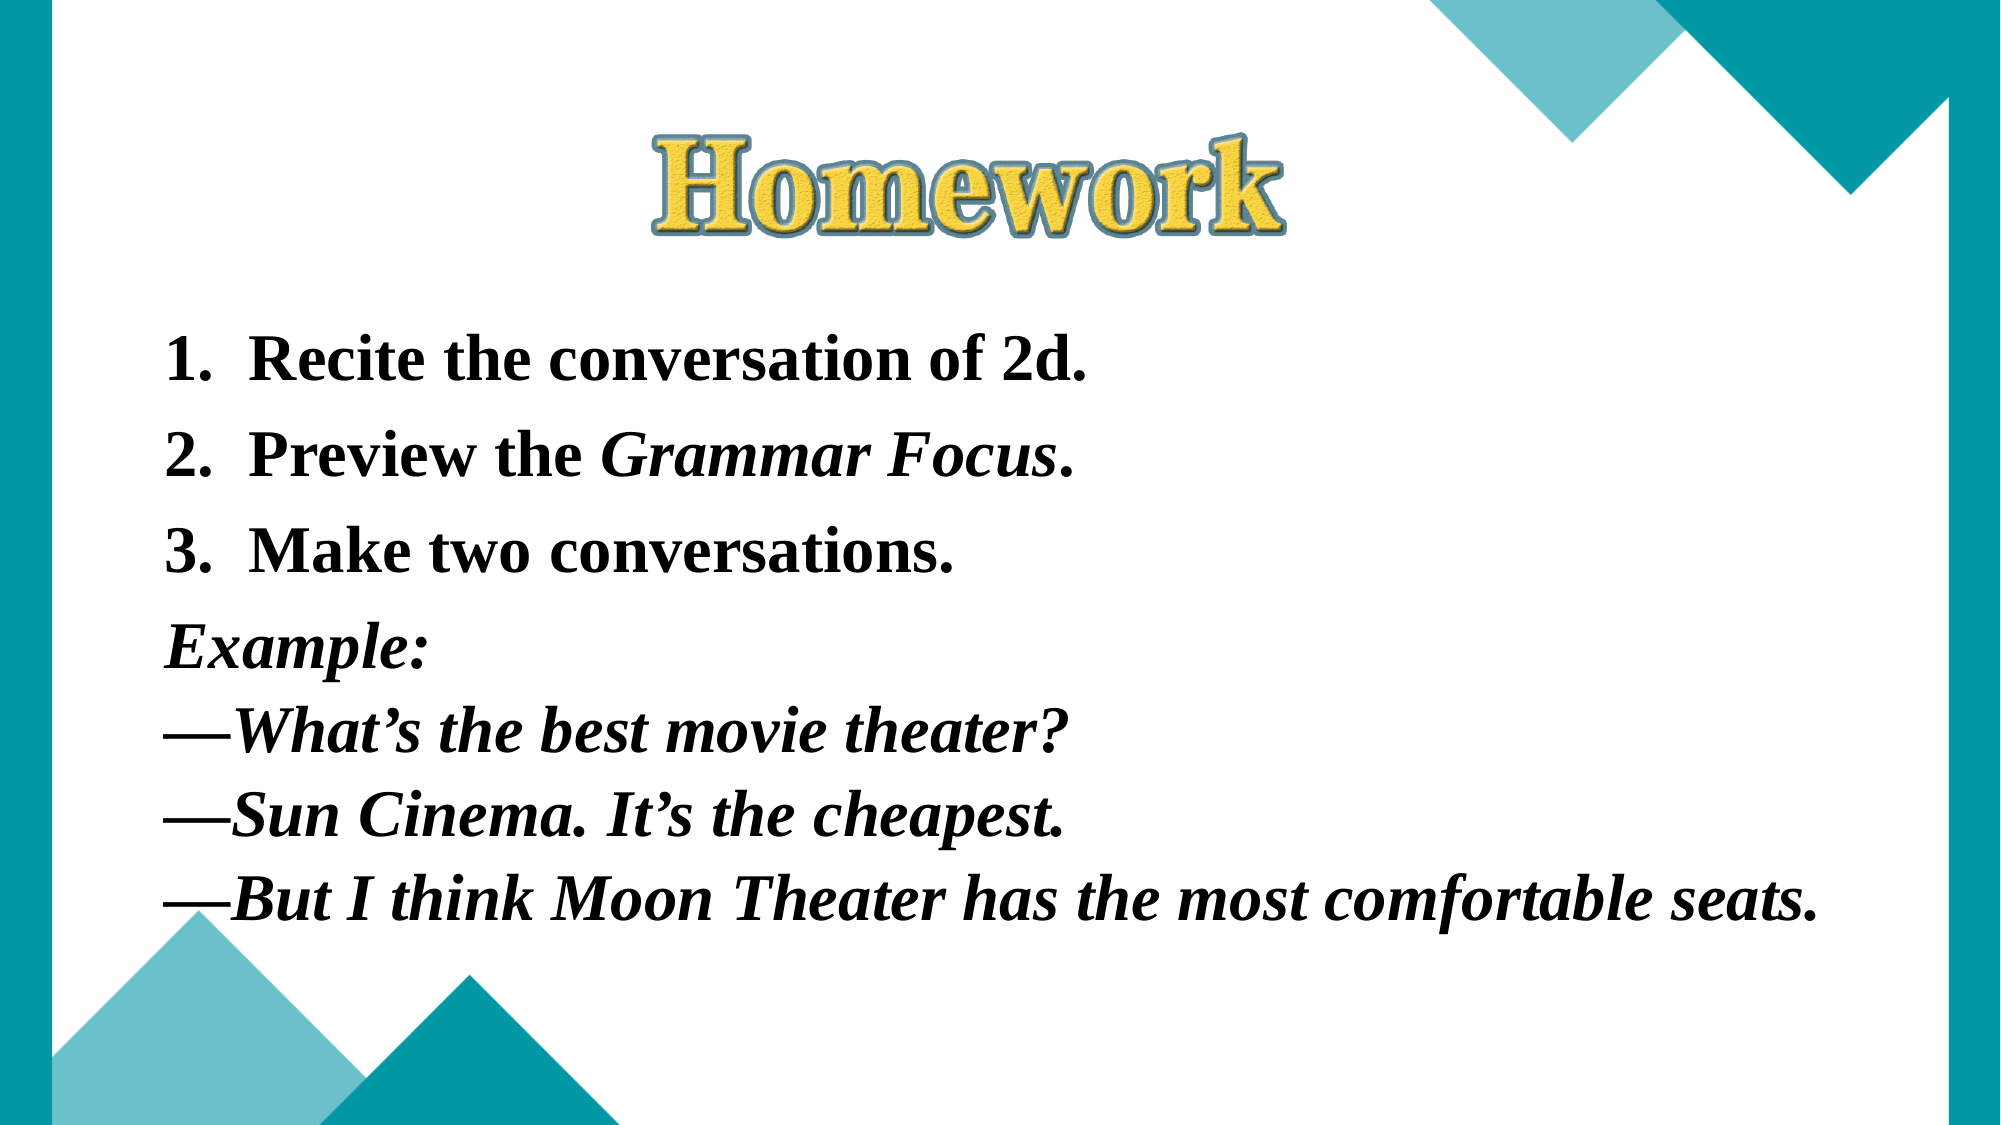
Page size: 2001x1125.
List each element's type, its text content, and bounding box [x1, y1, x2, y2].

picture [0, 0, 2001, 1125]
text_box Recite the conversation of 2d. Preview the Grammar Focus. Make two conversations. Example: —What’s the best movie theater? —Sun Cinema. It’s the cheapest. —But I think Moon Theater has the most comfortable seats. [149, 290, 1839, 941]
